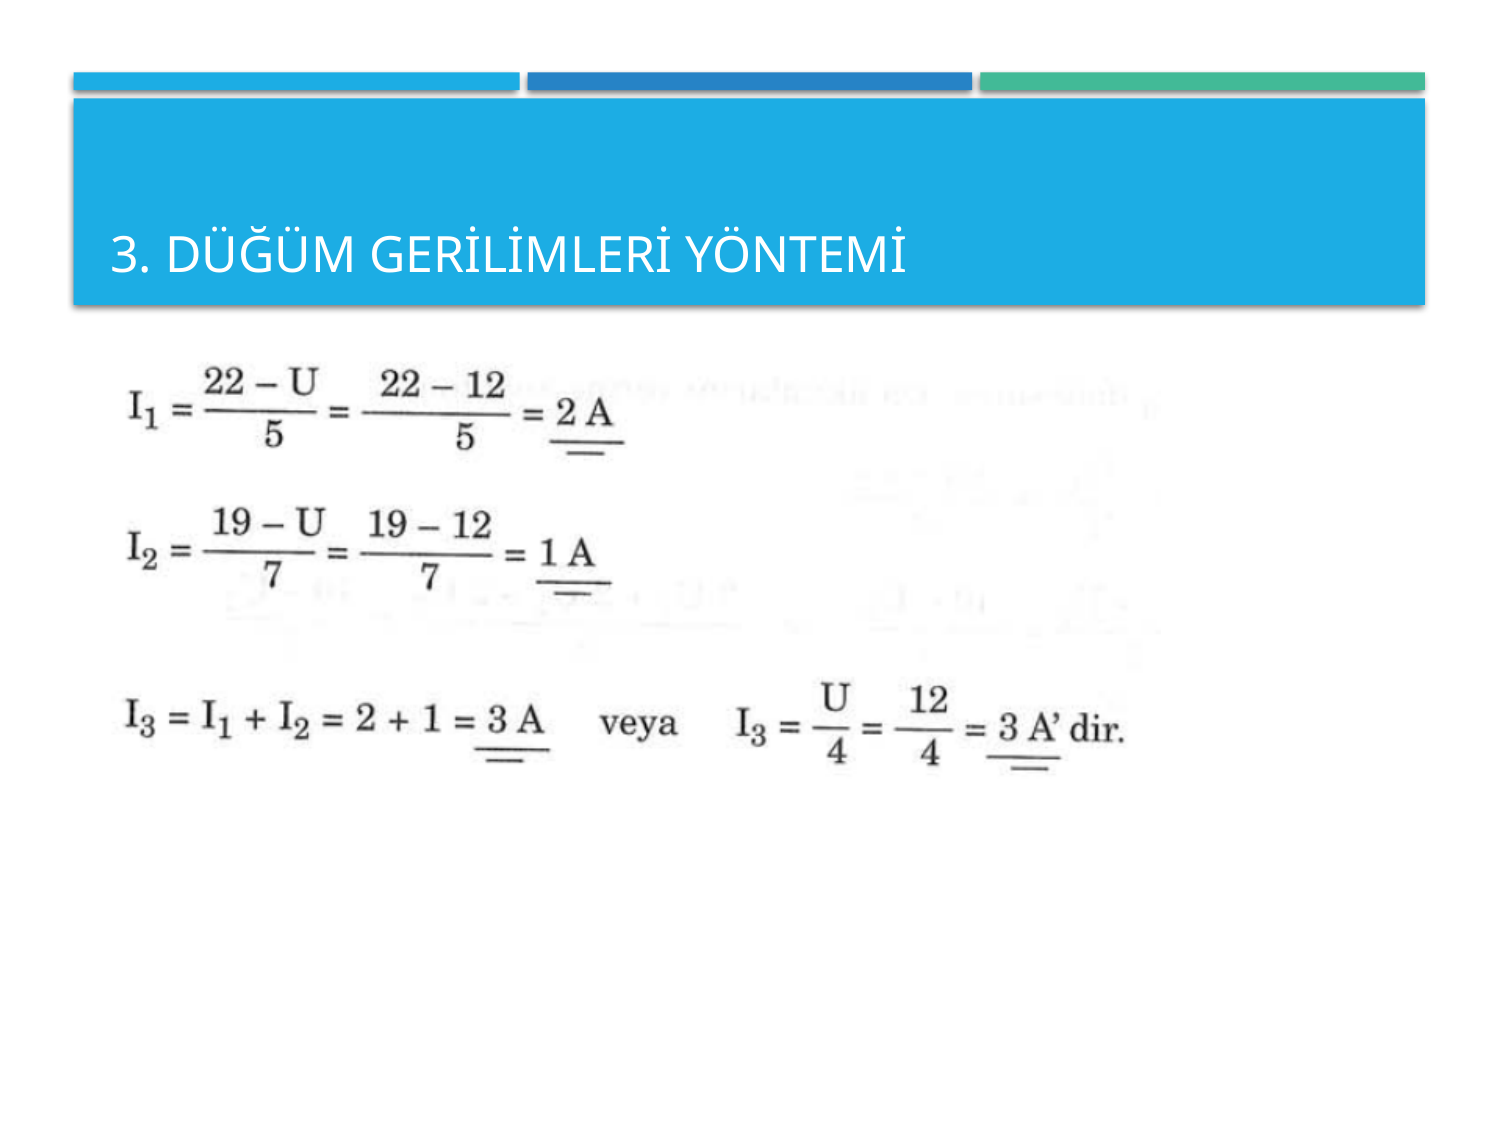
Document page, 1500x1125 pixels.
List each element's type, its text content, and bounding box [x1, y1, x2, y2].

picture [107, 333, 1162, 792]
title 3. Düğüm gerilimleri yöntemi [95, 112, 1406, 291]
